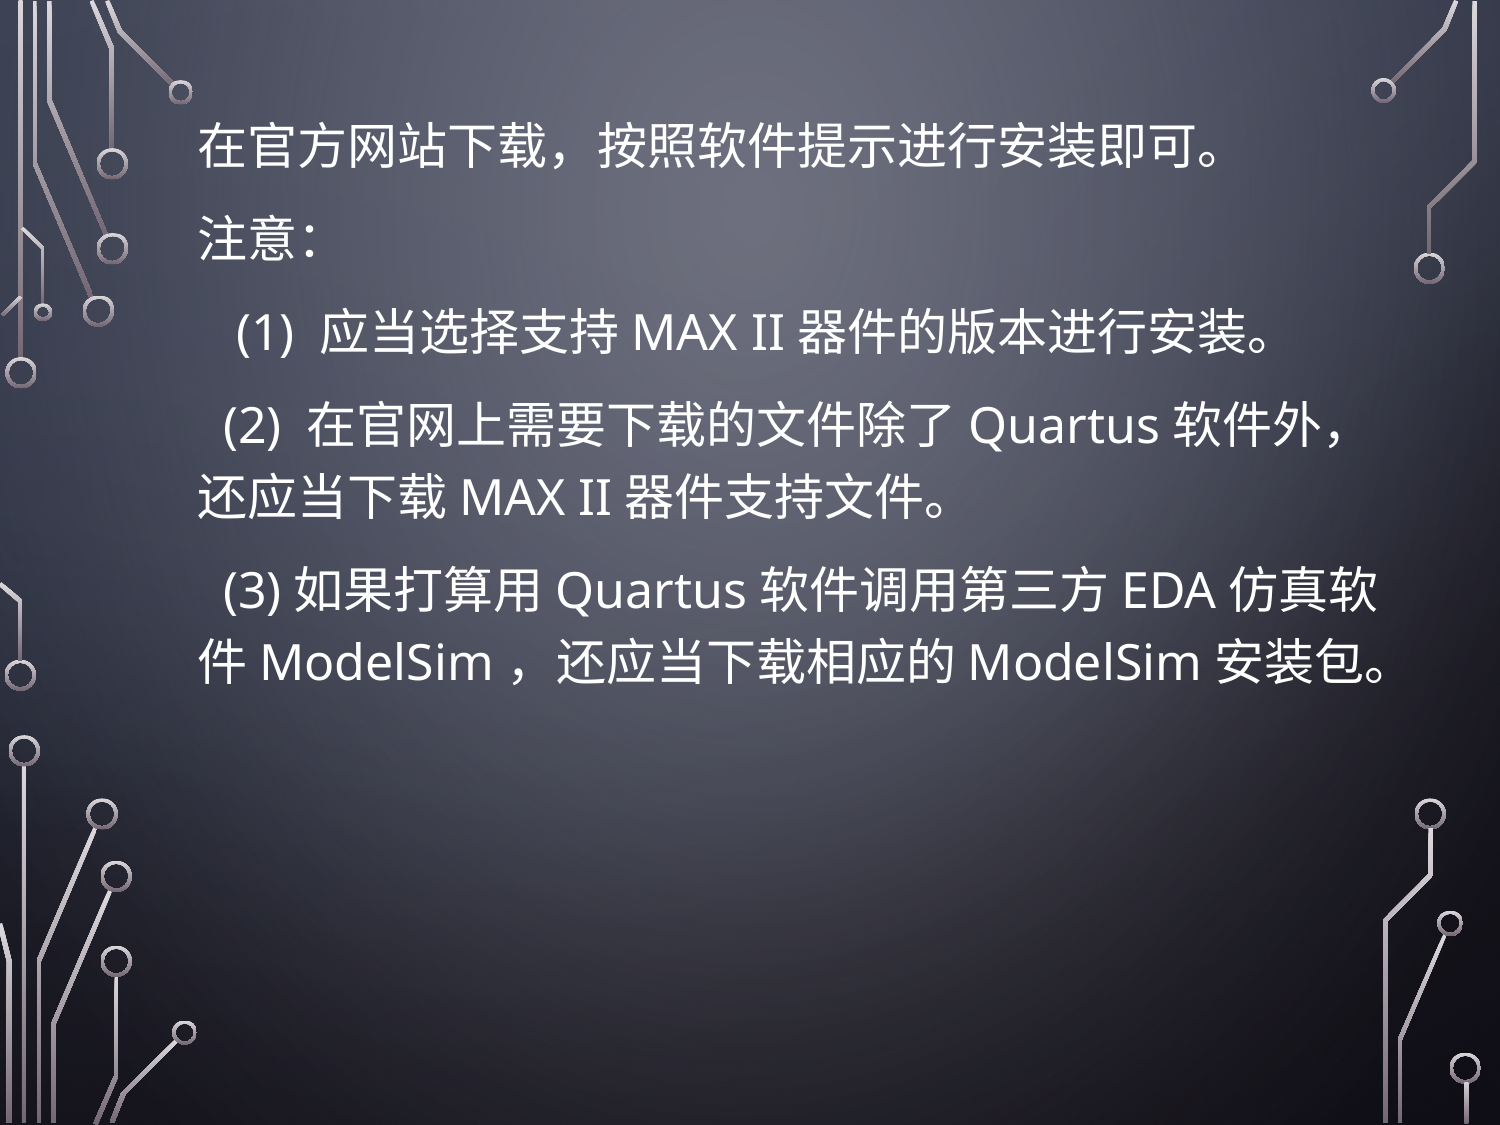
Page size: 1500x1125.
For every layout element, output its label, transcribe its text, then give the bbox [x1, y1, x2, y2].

list 在官方网站下载，按照软件提示进行安装即可。 注意： (1) 应当选择支持MAX II器件的版本进行安装。 (2) 在官网上需要下载的文件除了Quartus软件外，还应当下载MAX II器件支持文件。 (3)如果打算用Quartus软件调用第三方EDA仿真软件ModelSim，还应当下载相应的ModelSim安装包。 [182, 95, 1401, 950]
